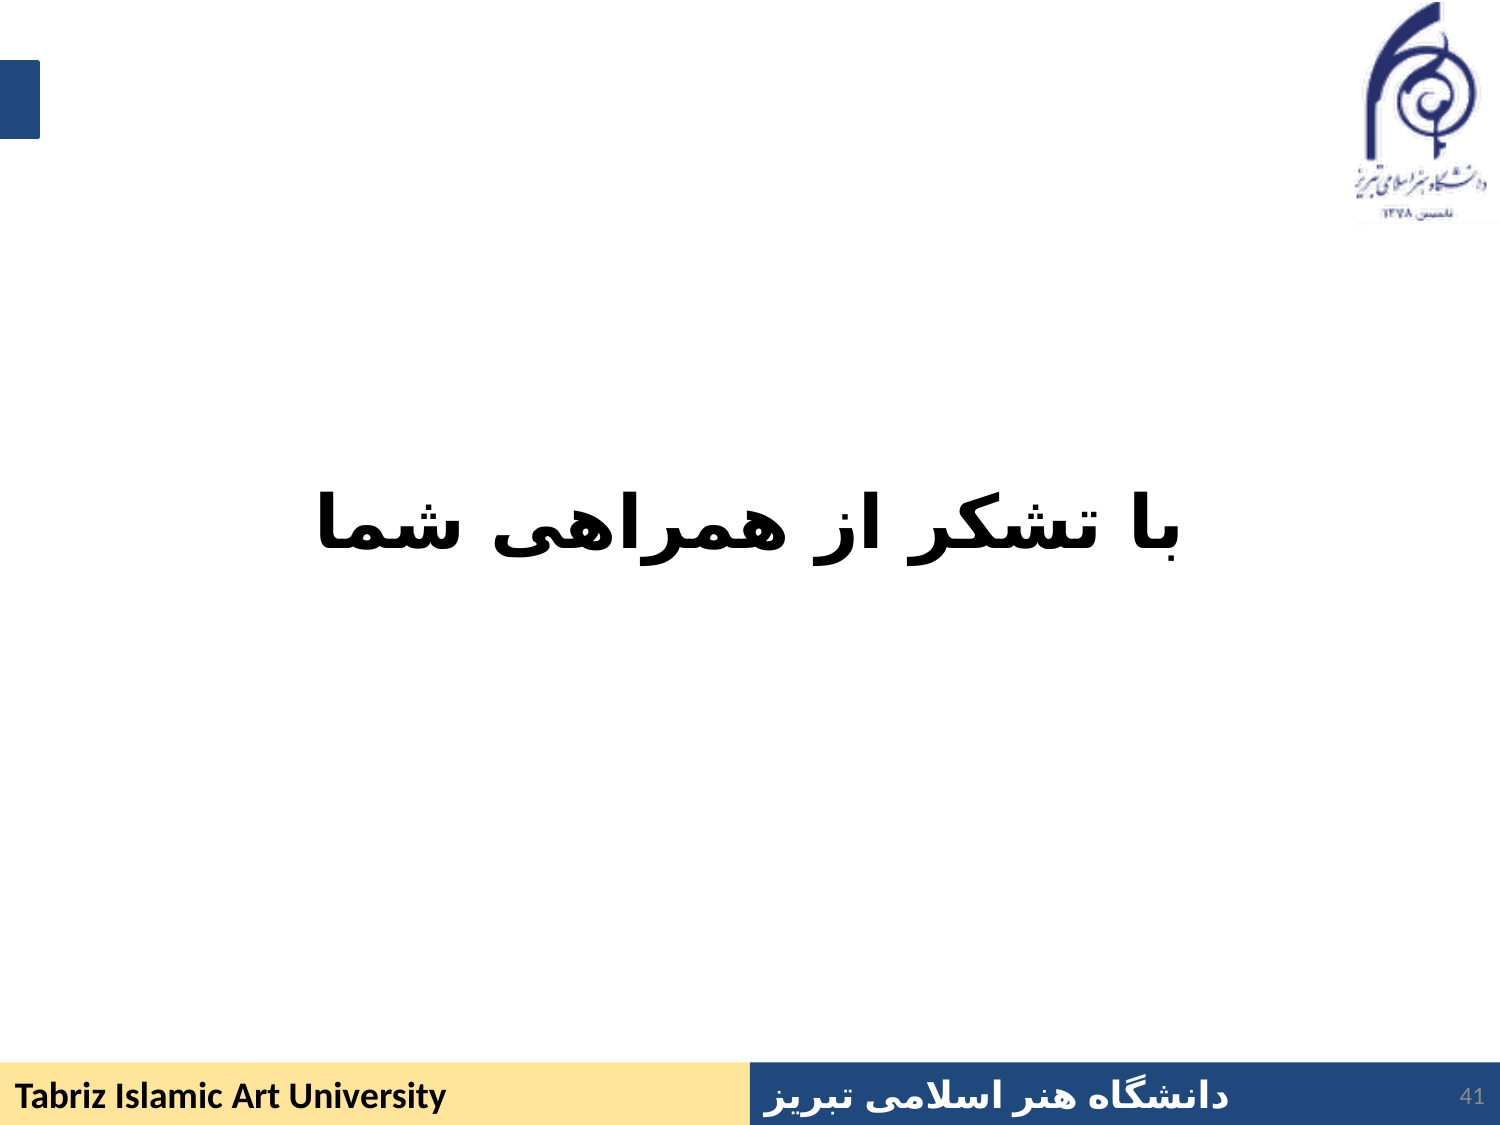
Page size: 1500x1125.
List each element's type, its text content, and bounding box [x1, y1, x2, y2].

slide_number 41 [1419, 1065, 1500, 1125]
picture [1342, 2, 1500, 225]
title با تشکر از همراهی شما [240, 437, 1261, 600]
